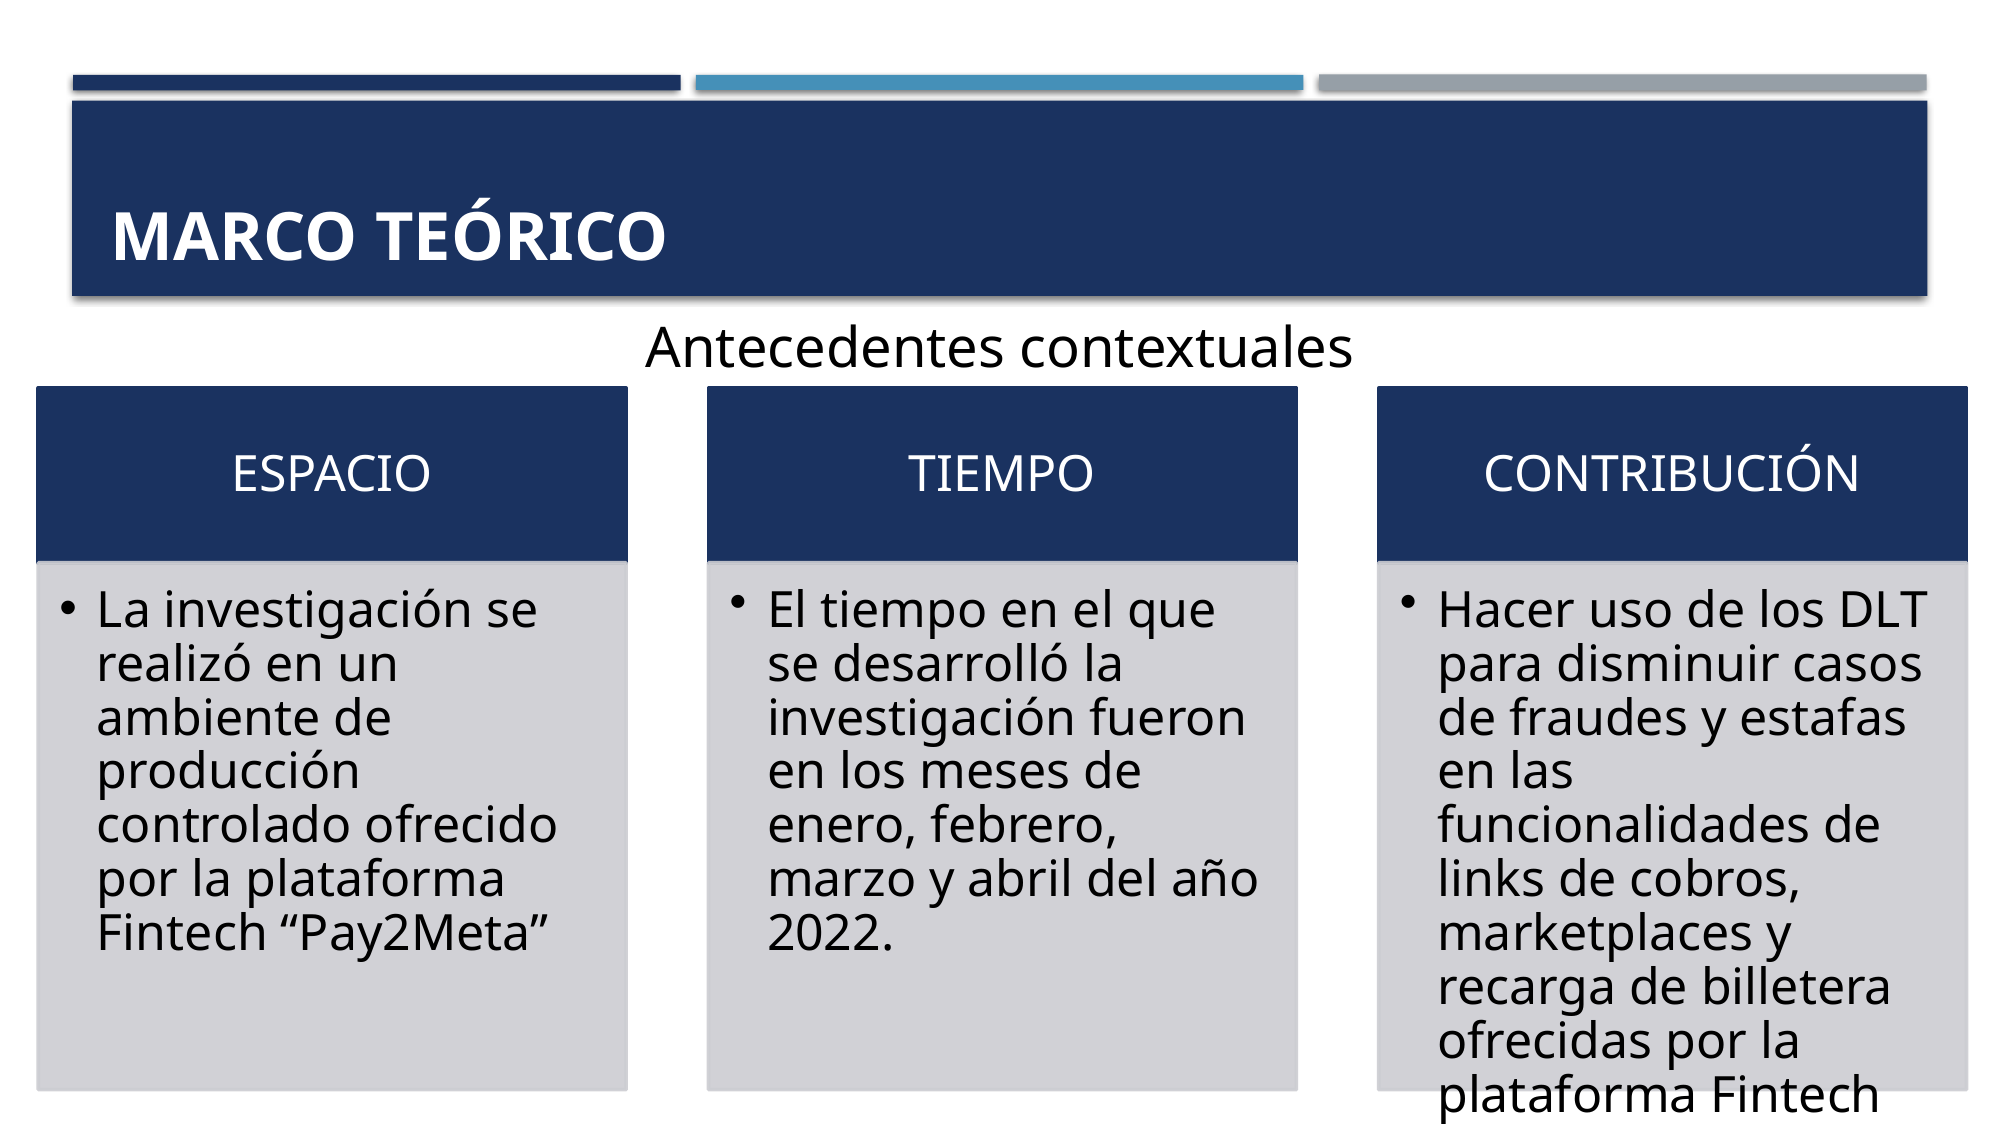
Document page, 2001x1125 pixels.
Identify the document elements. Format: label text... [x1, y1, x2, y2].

title MARCO TEÓRICO [95, 115, 1905, 282]
text_box Antecedentes contextuales [84, 303, 1916, 384]
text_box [37, 385, 1968, 1093]
